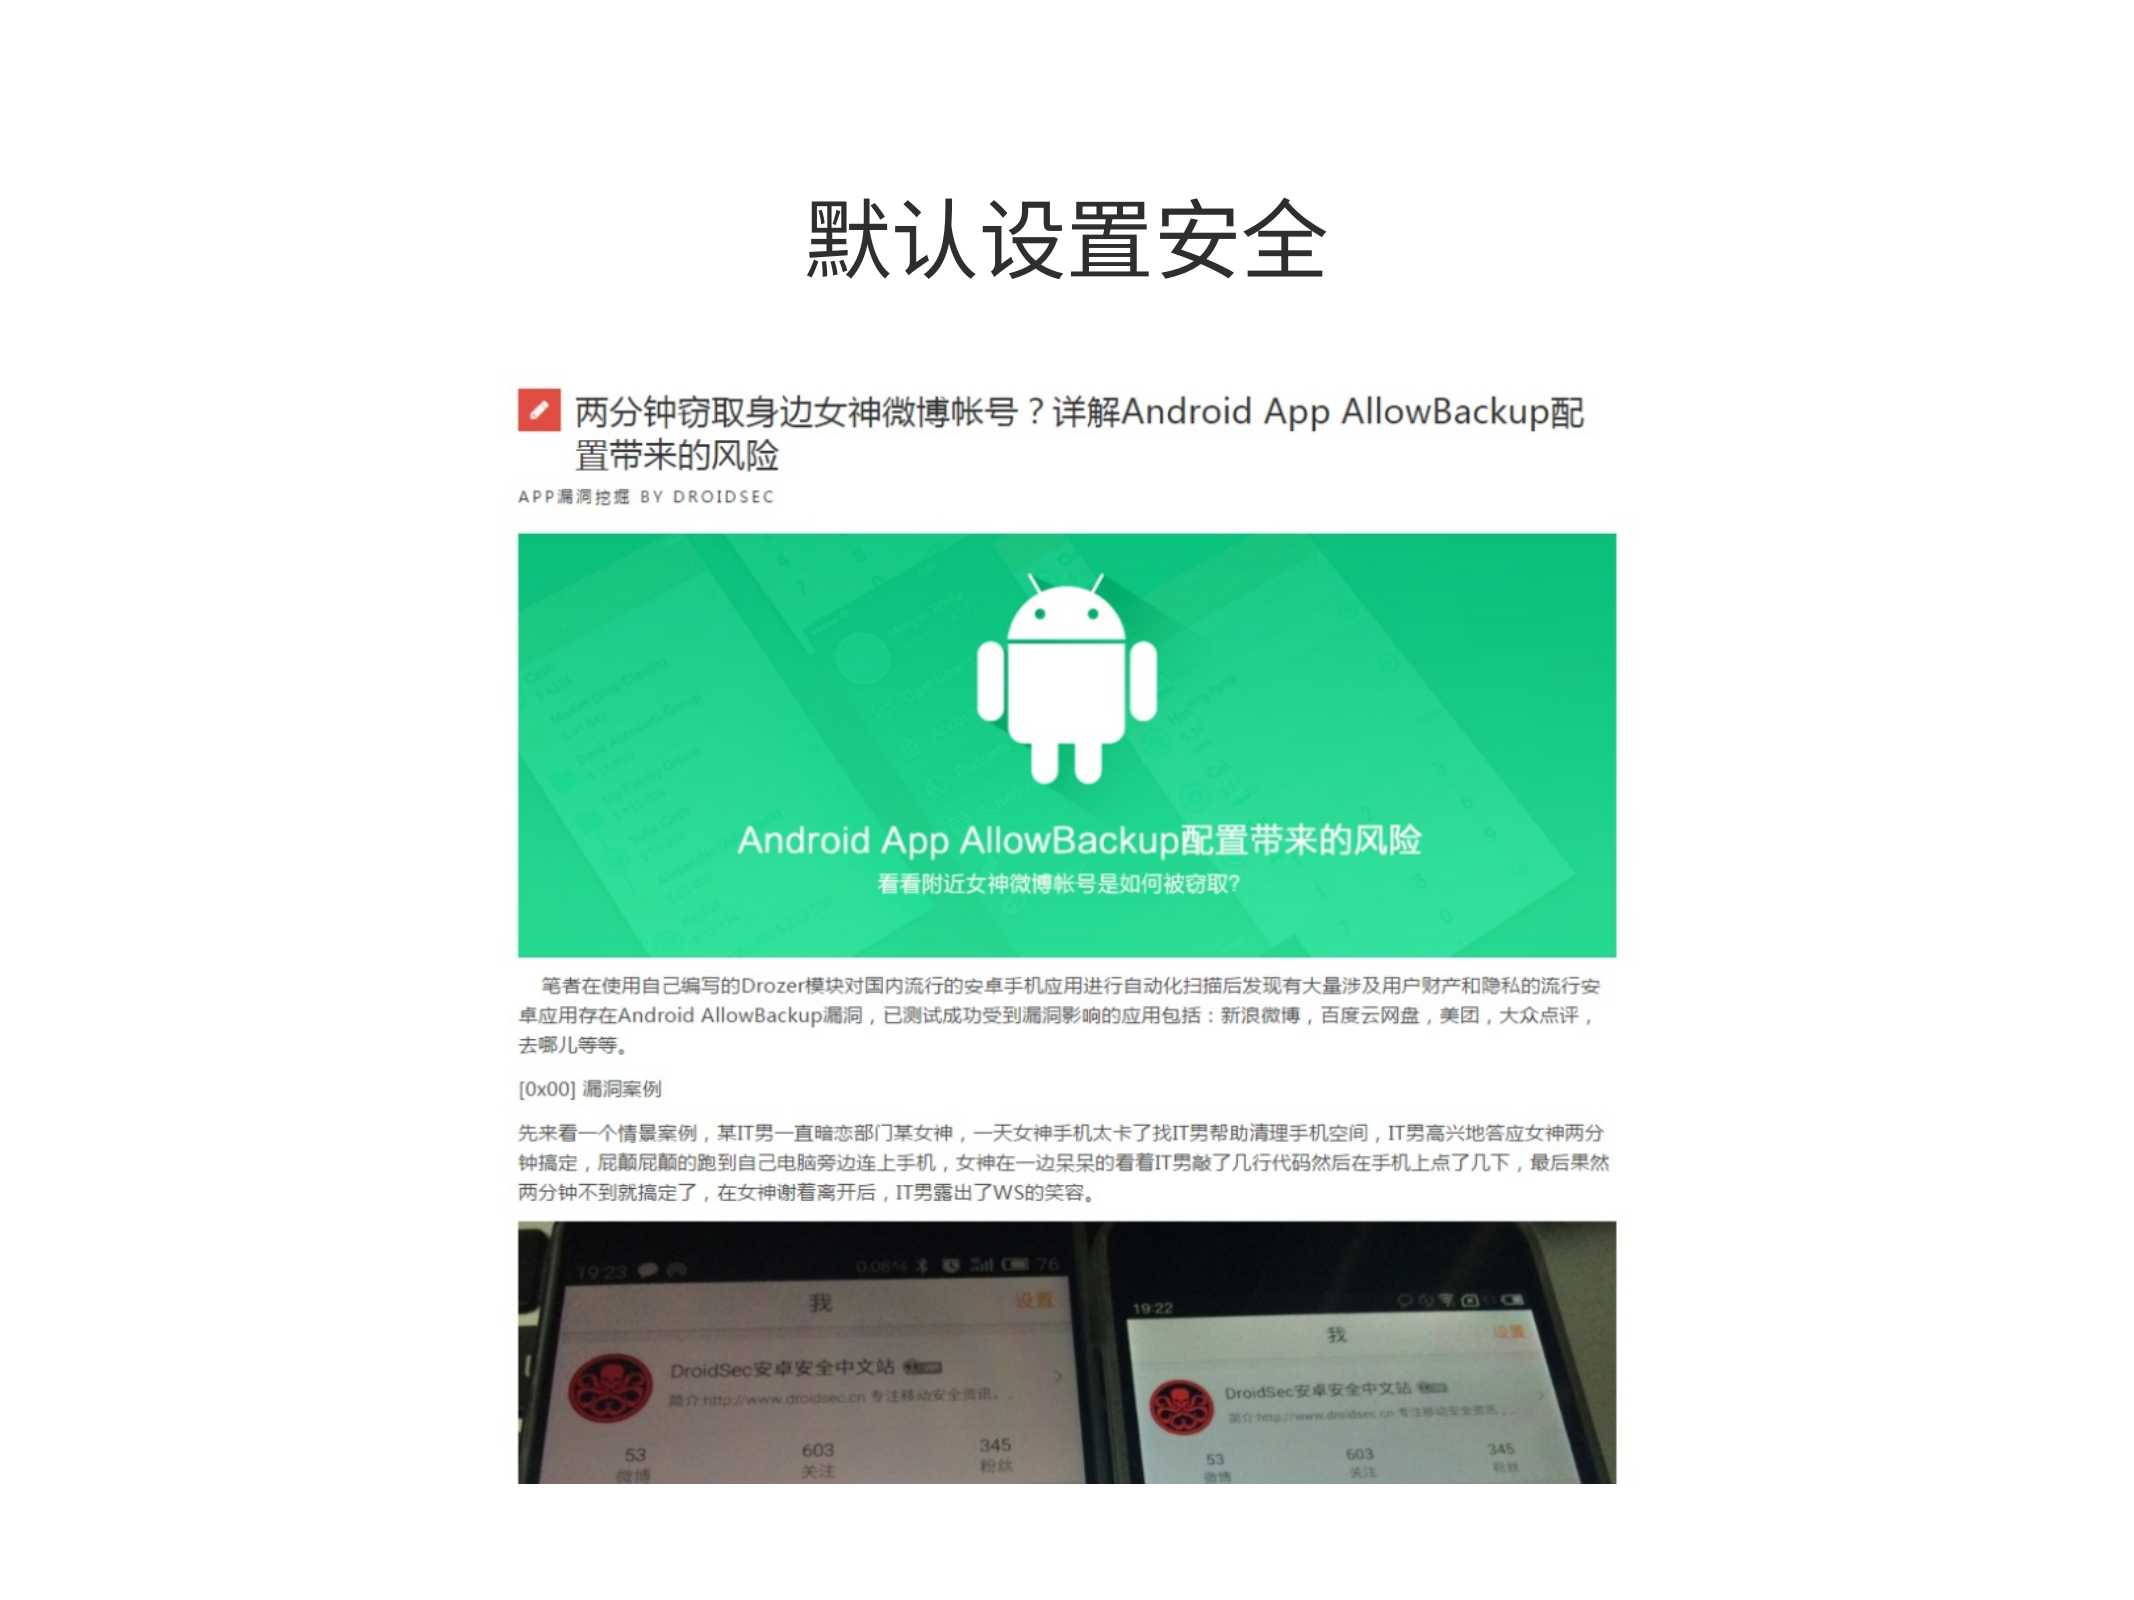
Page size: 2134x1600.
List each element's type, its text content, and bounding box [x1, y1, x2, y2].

text_box 默认设置安全 [106, 143, 2027, 331]
picture [499, 372, 1635, 1484]
